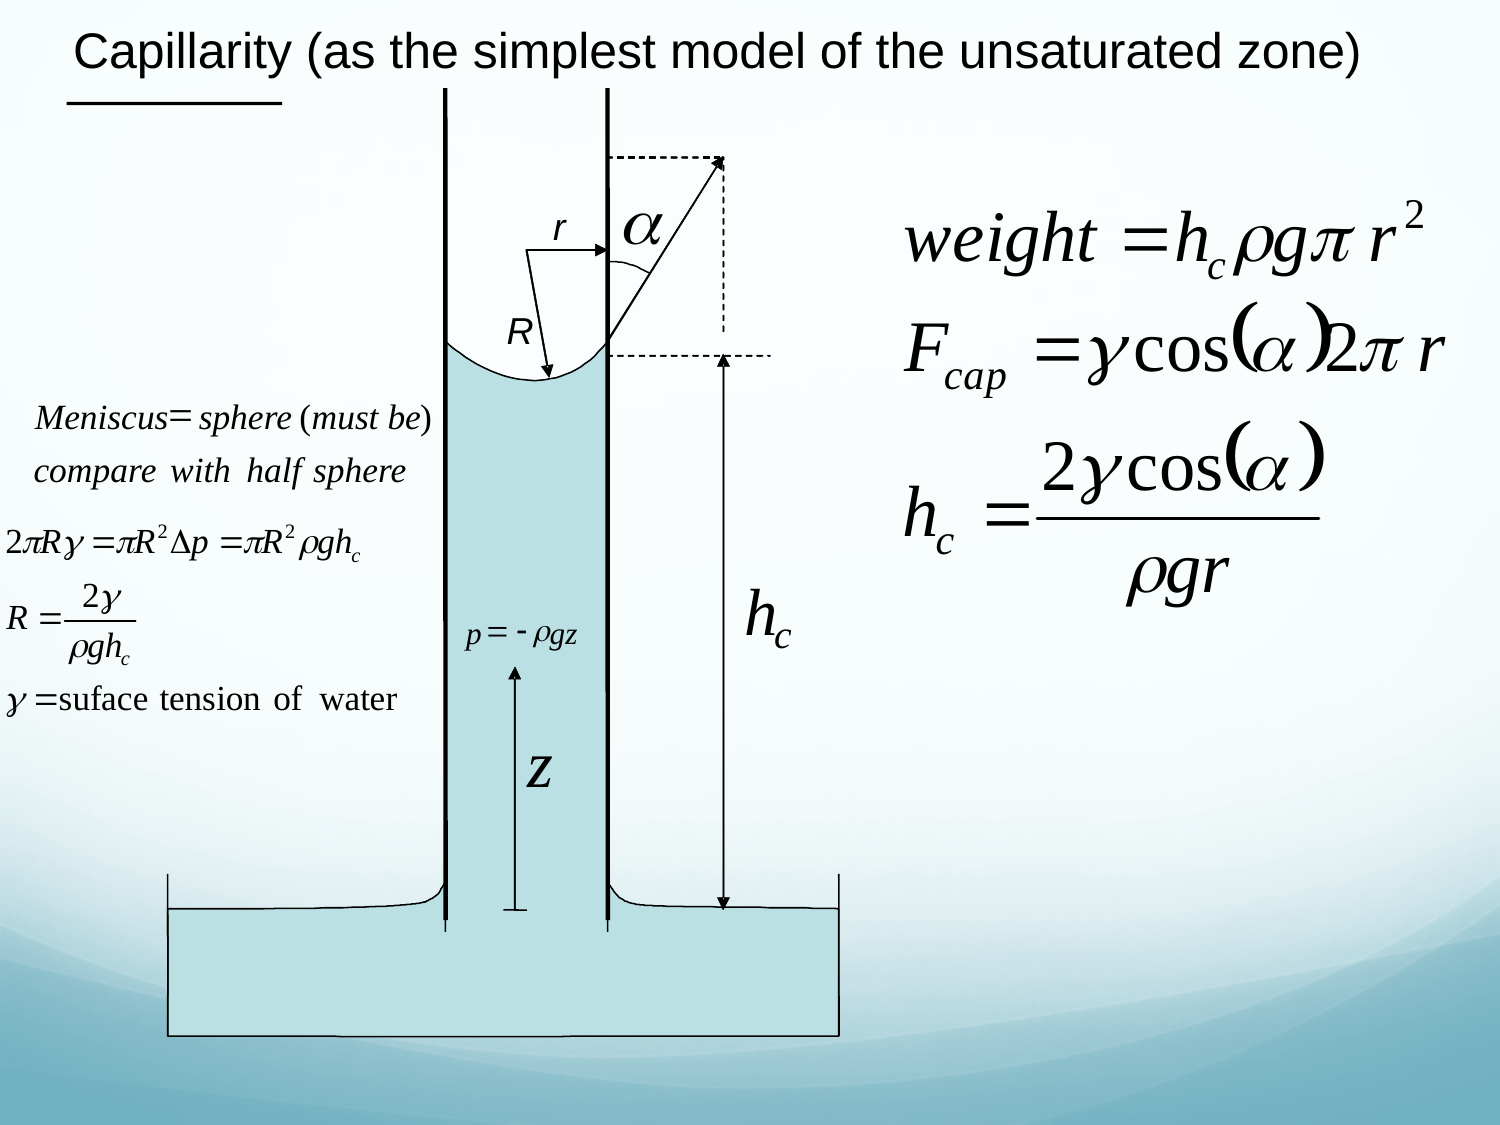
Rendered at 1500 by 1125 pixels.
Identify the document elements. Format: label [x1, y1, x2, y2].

text_box [0, 18, 1460, 1038]
